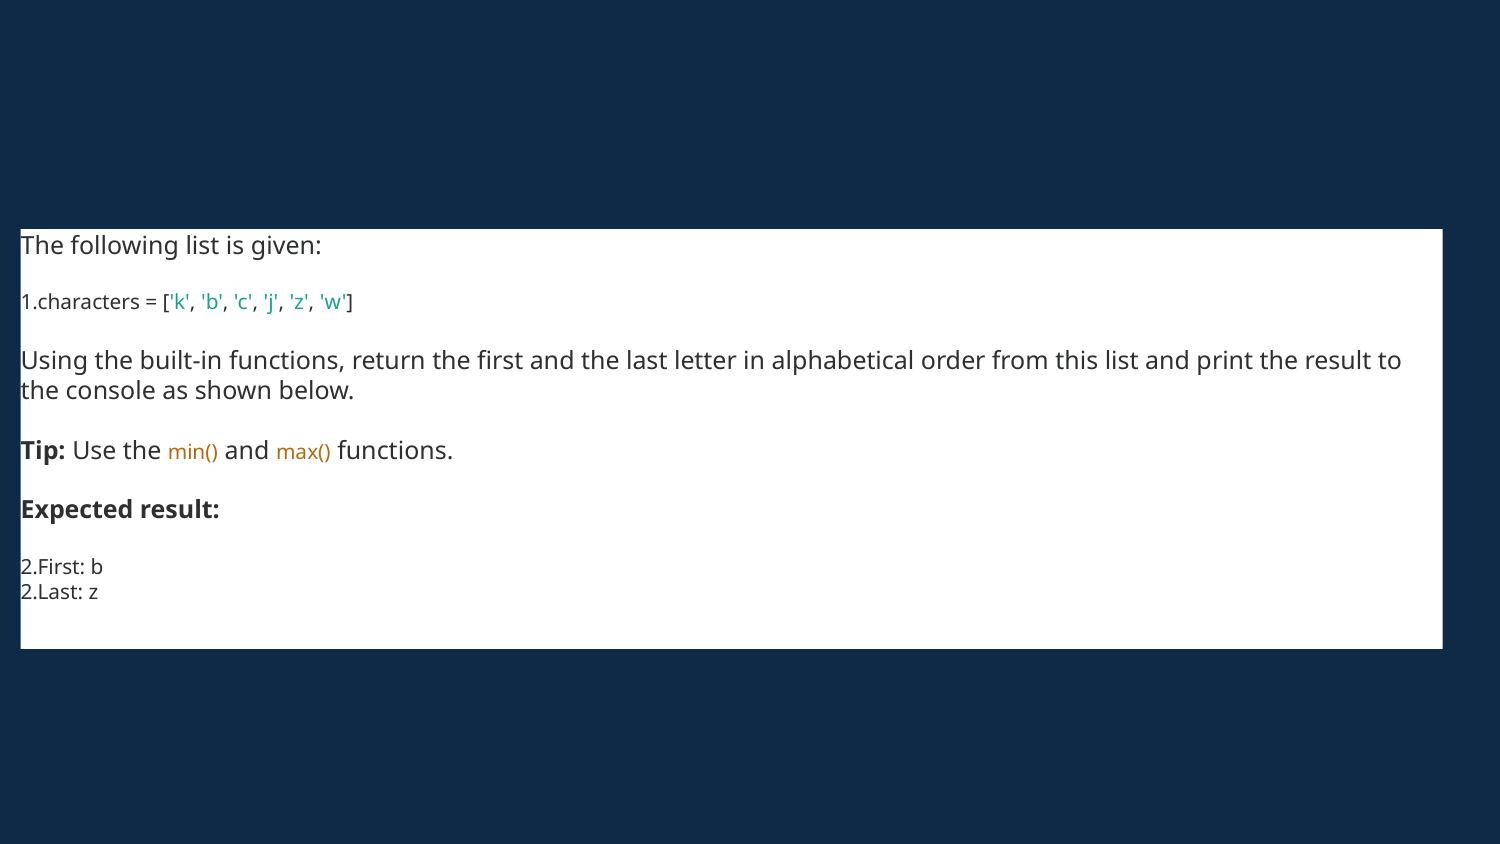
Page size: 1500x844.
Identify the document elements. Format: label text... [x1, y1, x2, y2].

text_box The following list is given: characters = ['k', 'b', 'c', 'j', 'z', 'w'] Using the built-in functions, return the first and the last letter in alphabetical order from this list and print the result to the console as shown below. Tip: Use the min() and max() functions. Expected result: First: b Last: z [20, 229, 1443, 649]
